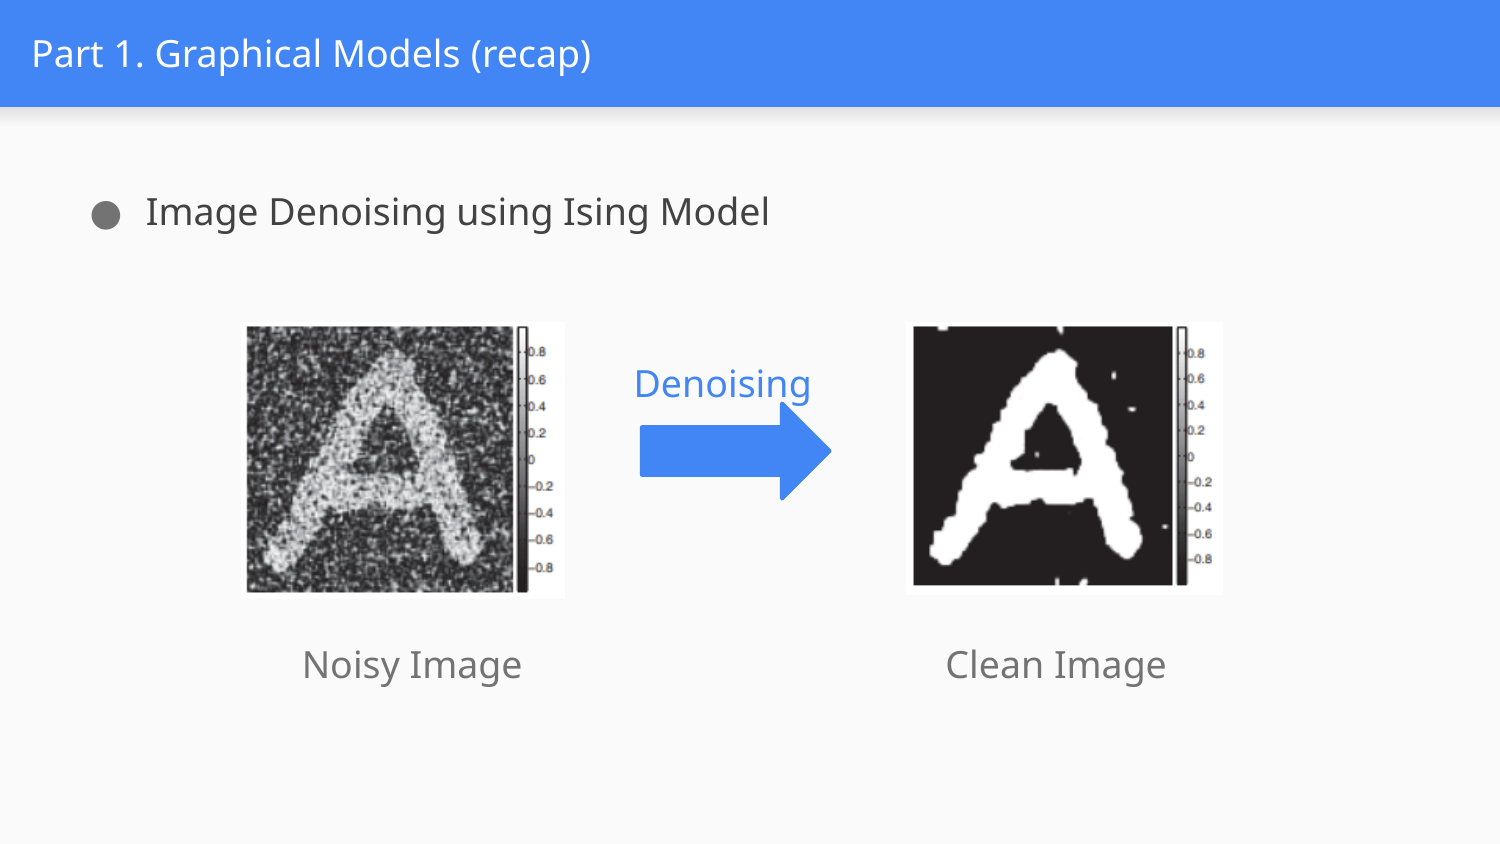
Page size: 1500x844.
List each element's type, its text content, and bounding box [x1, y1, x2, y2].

title Part 1. Graphical Models (recap) [16, 2, 1464, 102]
text_box Noisy Image [262, 618, 544, 718]
picture [906, 322, 1223, 595]
text_box [639, 438, 832, 501]
text_box Denoising [573, 338, 854, 438]
text_box Clean Image [906, 618, 1188, 718]
text_box Image Denoising using Ising Model [55, 166, 1448, 611]
picture [240, 322, 565, 600]
